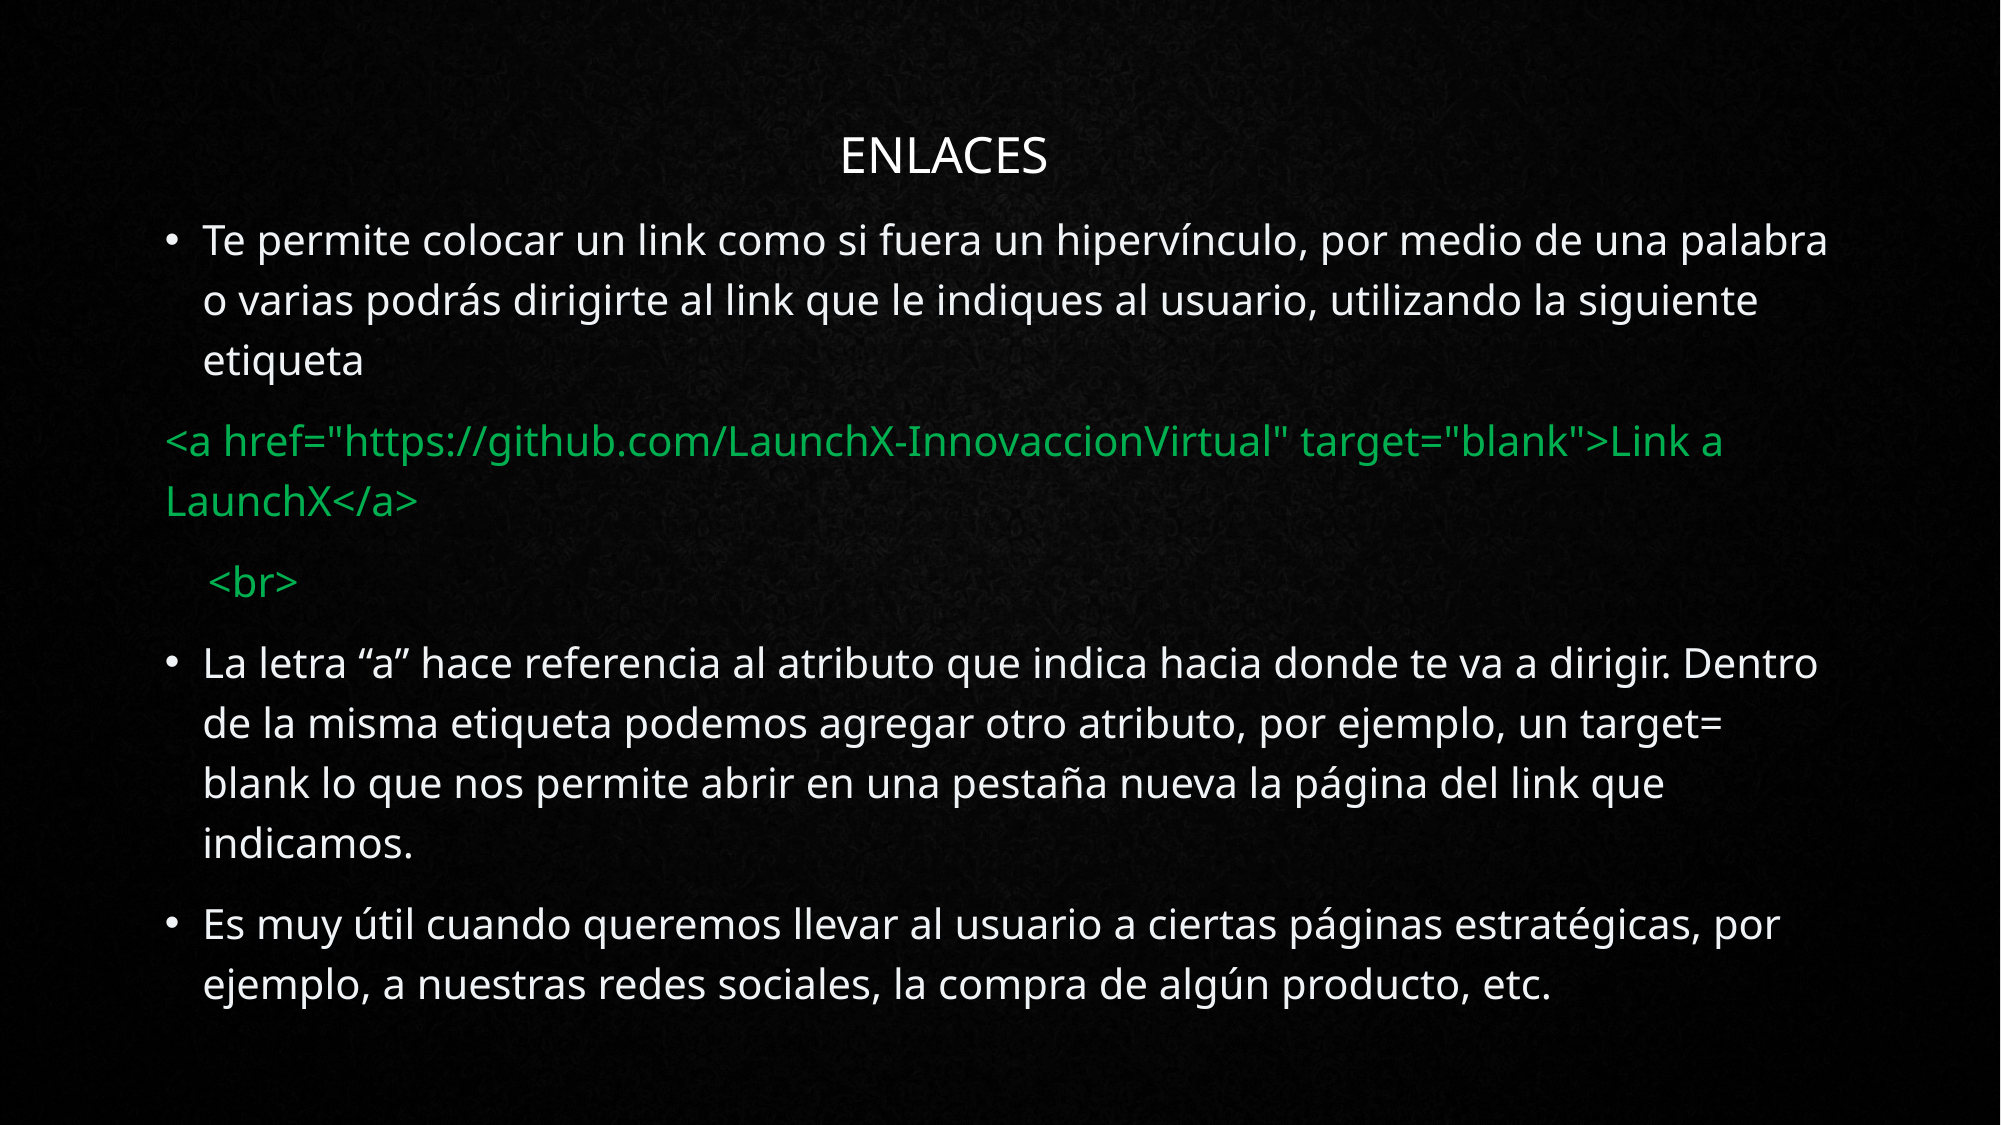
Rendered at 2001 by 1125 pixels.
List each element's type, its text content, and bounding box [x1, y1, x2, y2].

list ENLACES Te permite colocar un link como si fuera un hipervínculo, por medio de una palabra o varias podrás dirigirte al link que le indiques al usuario, utilizando la siguiente etiqueta <a href="https://github.com/LaunchX-InnovaccionVirtual" target="blank">Link a LaunchX</a> <br> La letra “a” hace referencia al atributo que indica hacia donde te va a dirigir. Dentro de la misma etiqueta podemos agregar otro atributo, por ejemplo, un target= blank lo que nos permite abrir en una pestaña nueva la página del link que indicamos. Es muy útil cuando queremos llevar al usuario a ciertas páginas estratégicas, por ejemplo, a nuestras redes sociales, la compra de algún producto, etc. [149, 103, 1849, 950]
